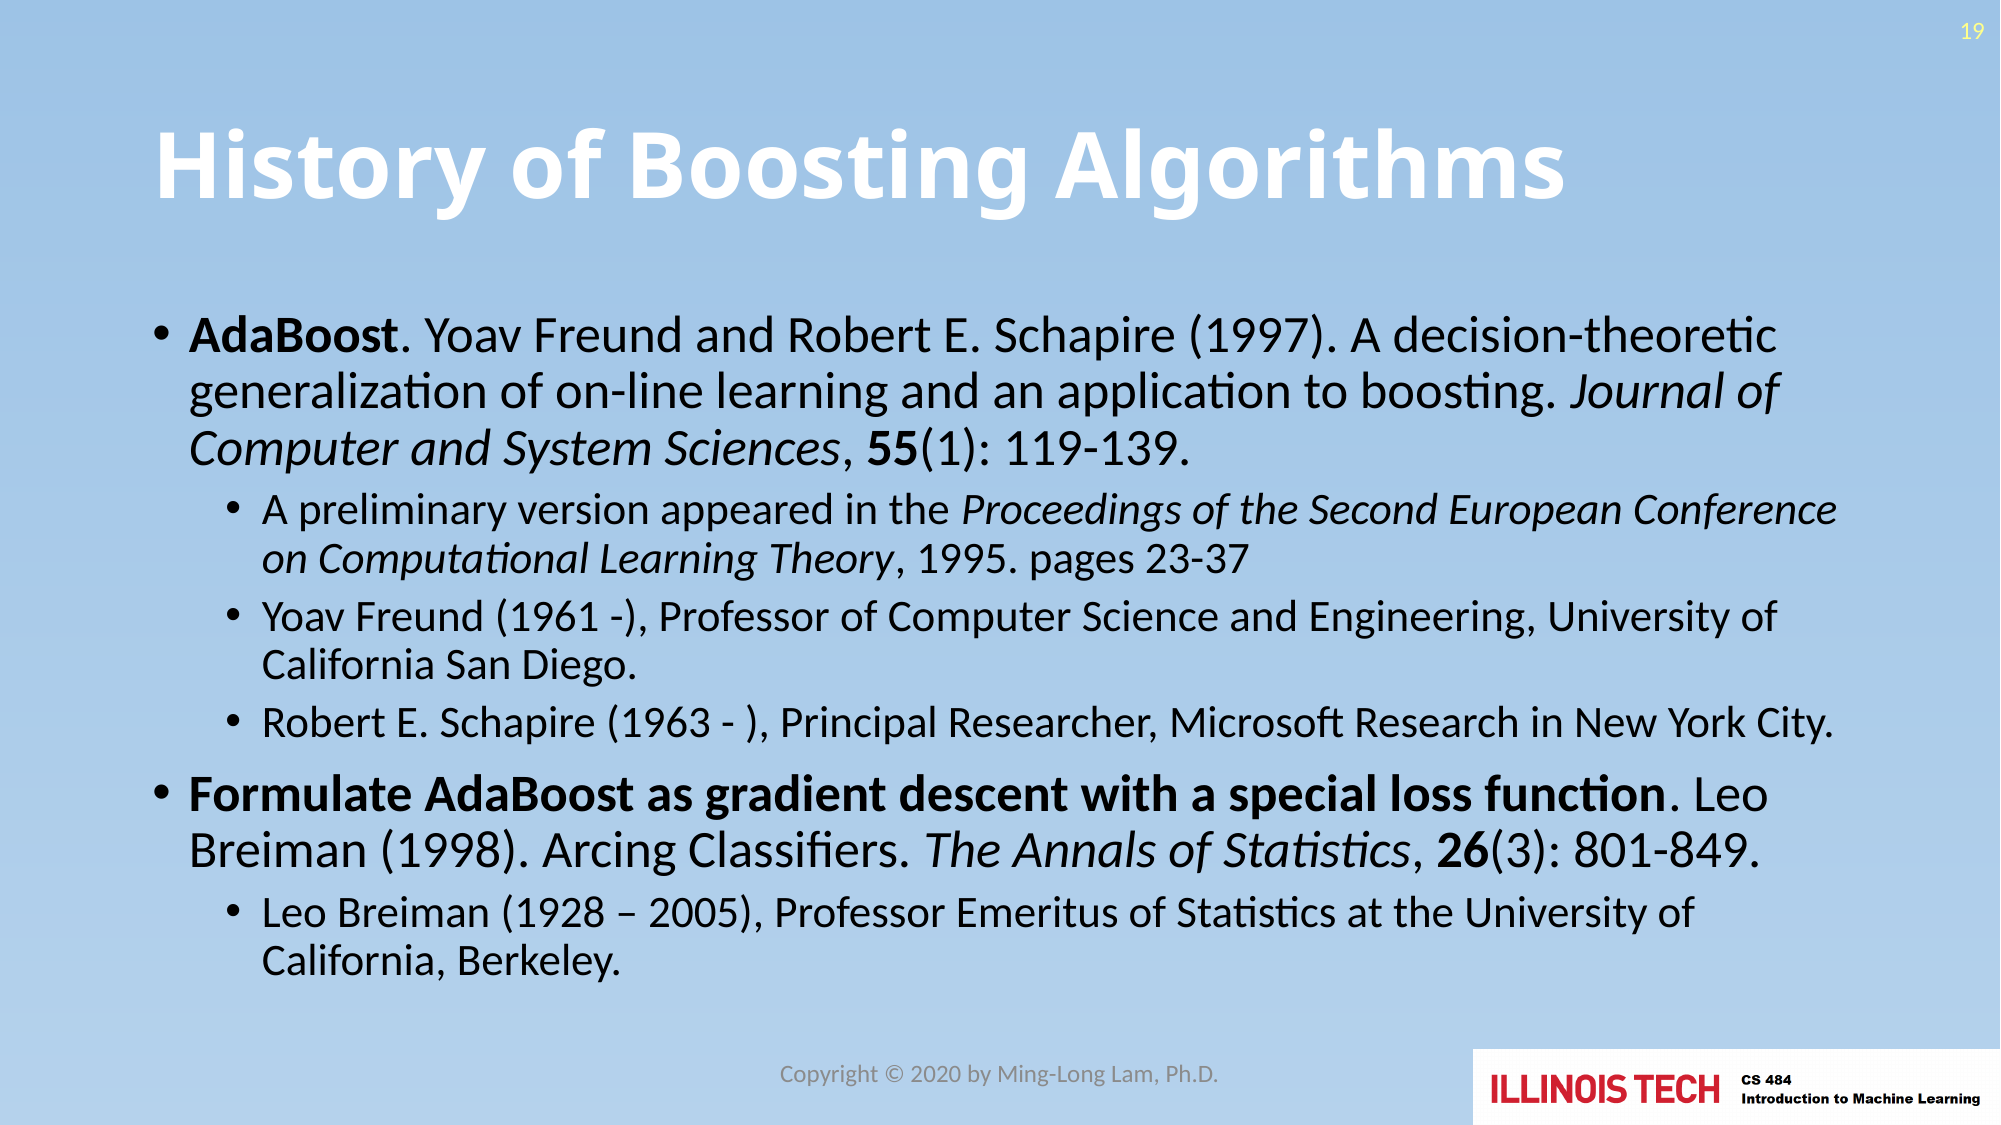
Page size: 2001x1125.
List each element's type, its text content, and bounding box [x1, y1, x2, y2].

picture [1473, 1049, 2000, 1125]
list AdaBoost. Yoav Freund and Robert E. Schapire (1997). A decision-theoretic generalization of on-line learning and an application to boosting. Journal of Computer and System Sciences, 55(1): 119-139. A preliminary version appeared in the Proceedings of the Second European Conference on Computational Learning Theory, 1995. pages 23-37 Yoav Freund (1961 -), Professor of Computer Science and Engineering, University of California San Diego. Robert E. Schapire (1963 - ), Principal Researcher, Microsoft Research in New York City. Formulate AdaBoost as gradient descent with a special loss function. Leo Breiman (1998). Arcing Classifiers. The Annals of Statistics, 26(3): 801-849. Leo Breiman (1928 – 2005), Professor Emeritus of Statistics at the University of California, Berkeley. [137, 299, 1863, 1014]
title History of Boosting Algorithms [137, 59, 1863, 278]
slide_number 19 [1550, 0, 2000, 60]
footer Copyright © 2020 by Ming-Long Lam, Ph.D. [662, 1042, 1338, 1103]
